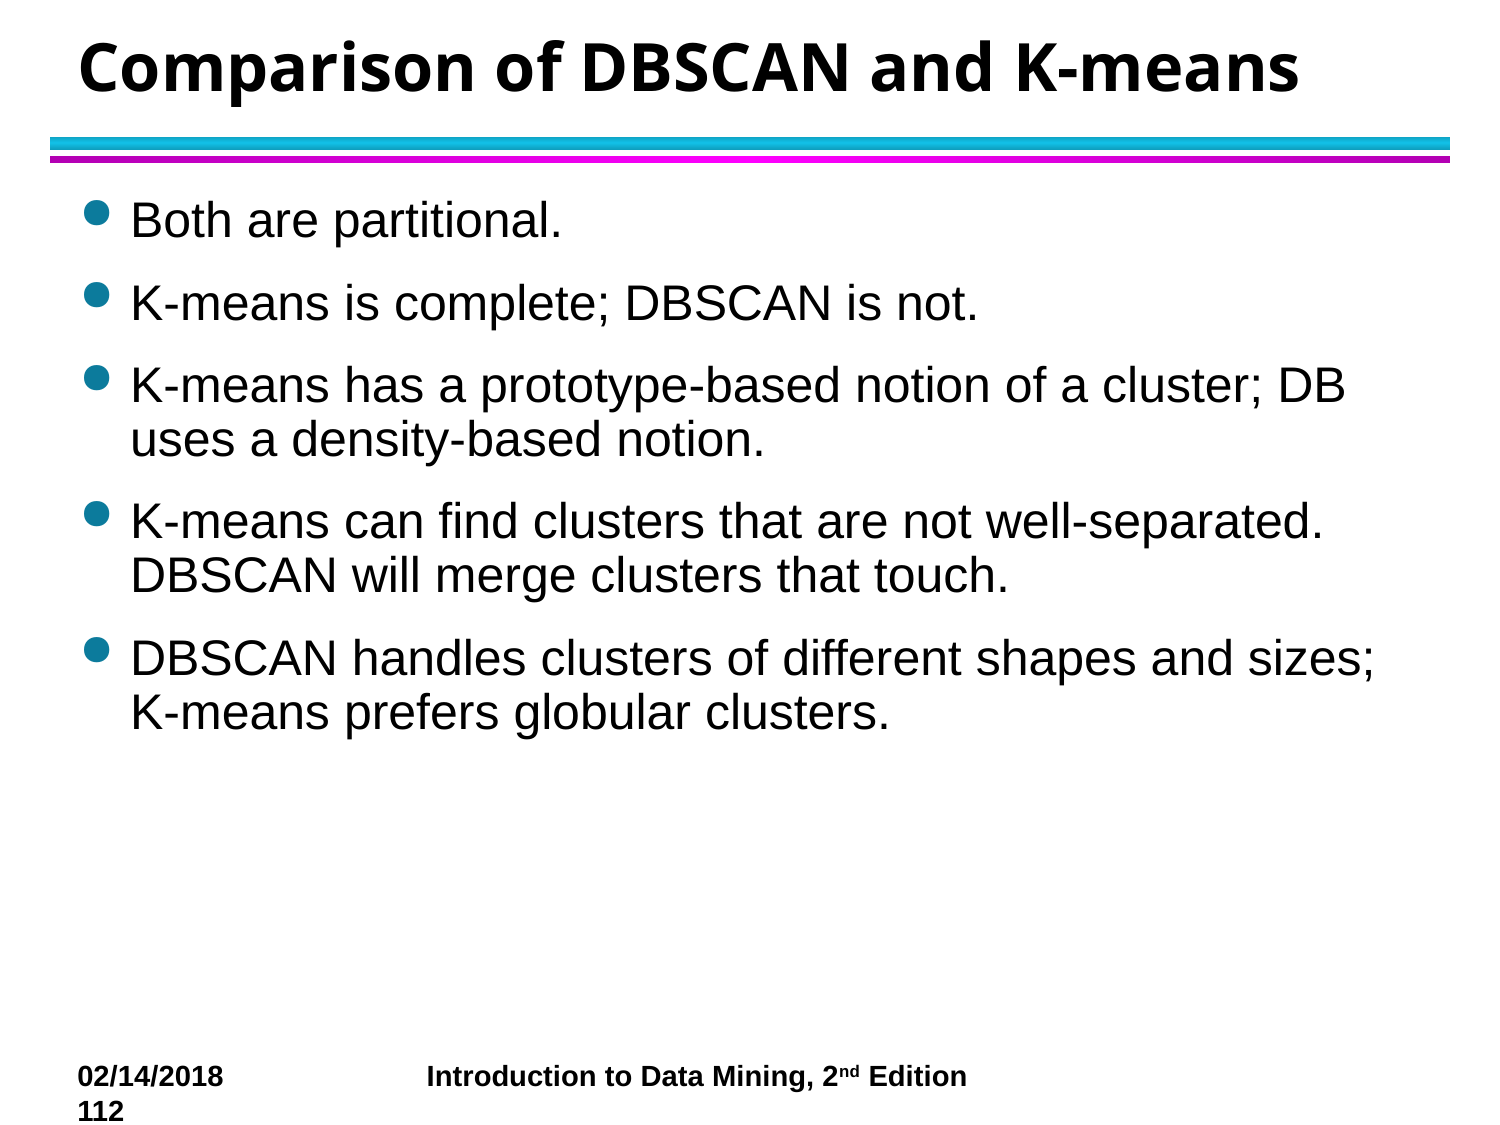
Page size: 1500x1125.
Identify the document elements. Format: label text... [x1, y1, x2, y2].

title Comparison of DBSCAN and K-means [62, 24, 1450, 113]
list Both are partitional. K-means is complete; DBSCAN is not. K-means has a prototype-based notion of a cluster; DB uses a density-based notion. K-means can find clusters that are not well-separated. DBSCAN will merge clusters that touch. DBSCAN handles clusters of different shapes and sizes; K-means prefers globular clusters. [67, 187, 1432, 1038]
